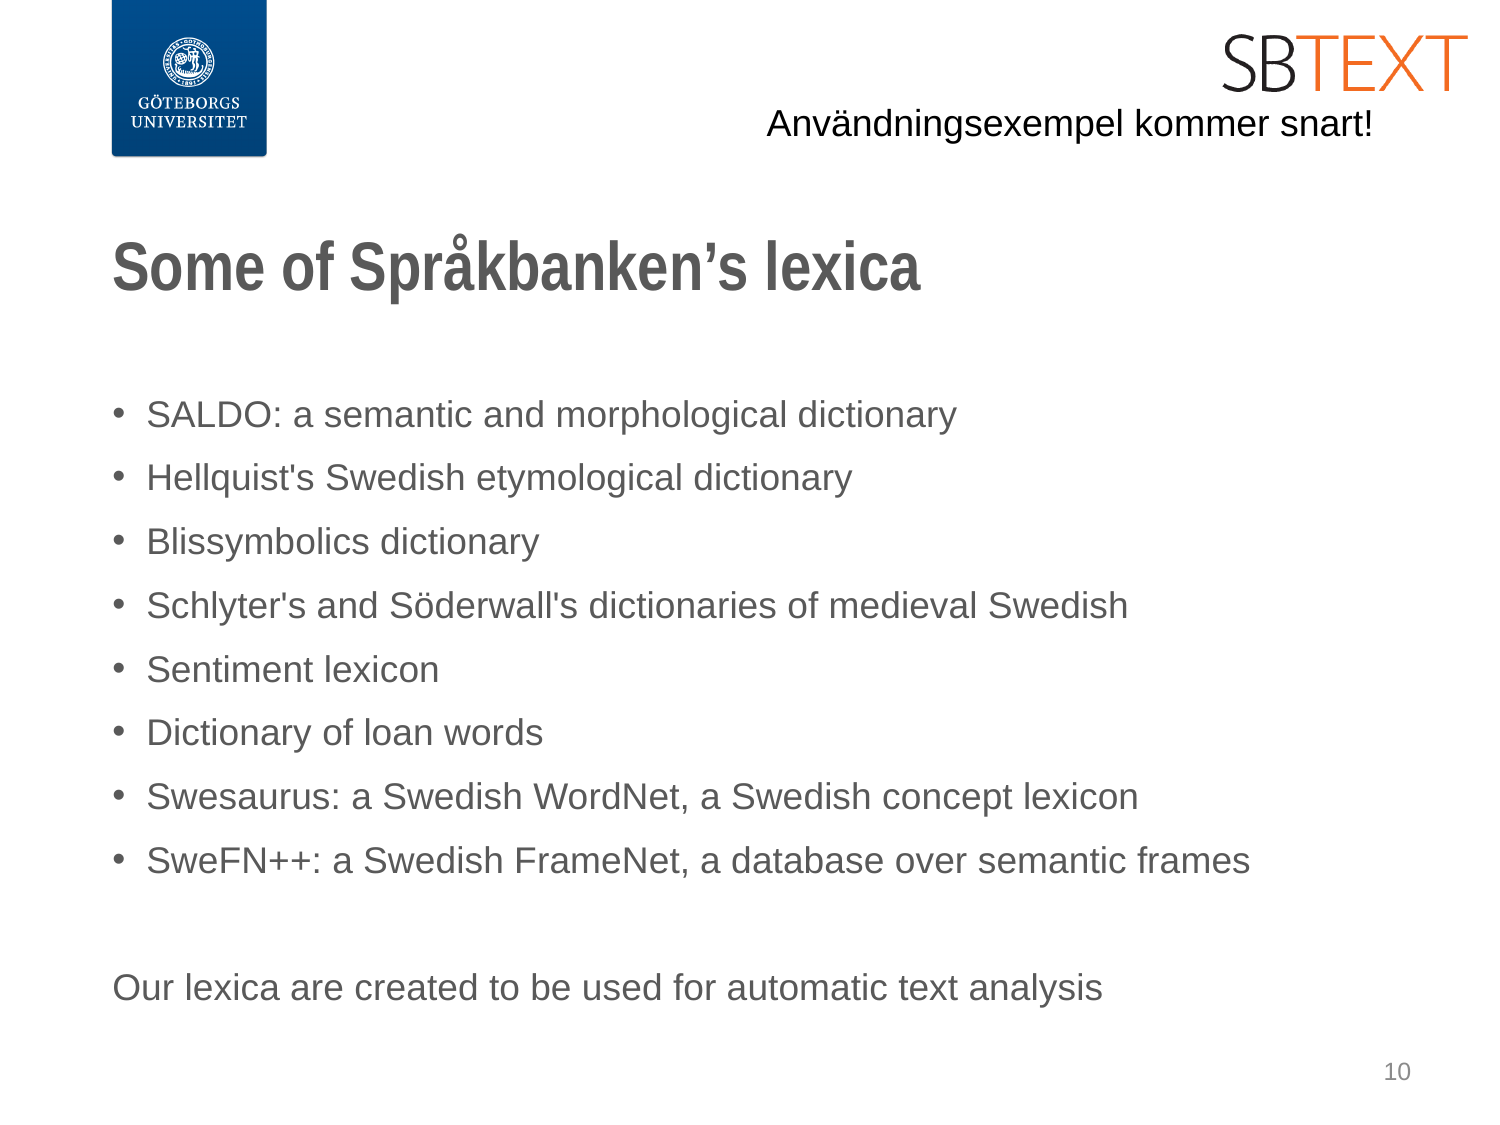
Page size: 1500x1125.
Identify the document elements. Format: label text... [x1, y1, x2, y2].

list SALDO: a semantic and morphological dictionary Hellquist's Swedish etymological dictionary Blissymbolics dictionary Schlyter's and Söderwall's dictionaries of medieval Swedish Sentiment lexicon Dictionary of loan words Swesaurus: a Swedish WordNet, a Swedish concept lexicon SweFN++: a Swedish FrameNet, a database over semantic frames Our lexica are created to be used for automatic text analysis [112, 385, 1341, 1012]
picture [1205, 19, 1476, 110]
title Some of Språkbanken’s lexica [112, 231, 1412, 362]
picture [110, 0, 268, 159]
slide_number 10 [1316, 1051, 1412, 1091]
text_box Användningsexempel kommer snart! [751, 91, 1437, 152]
